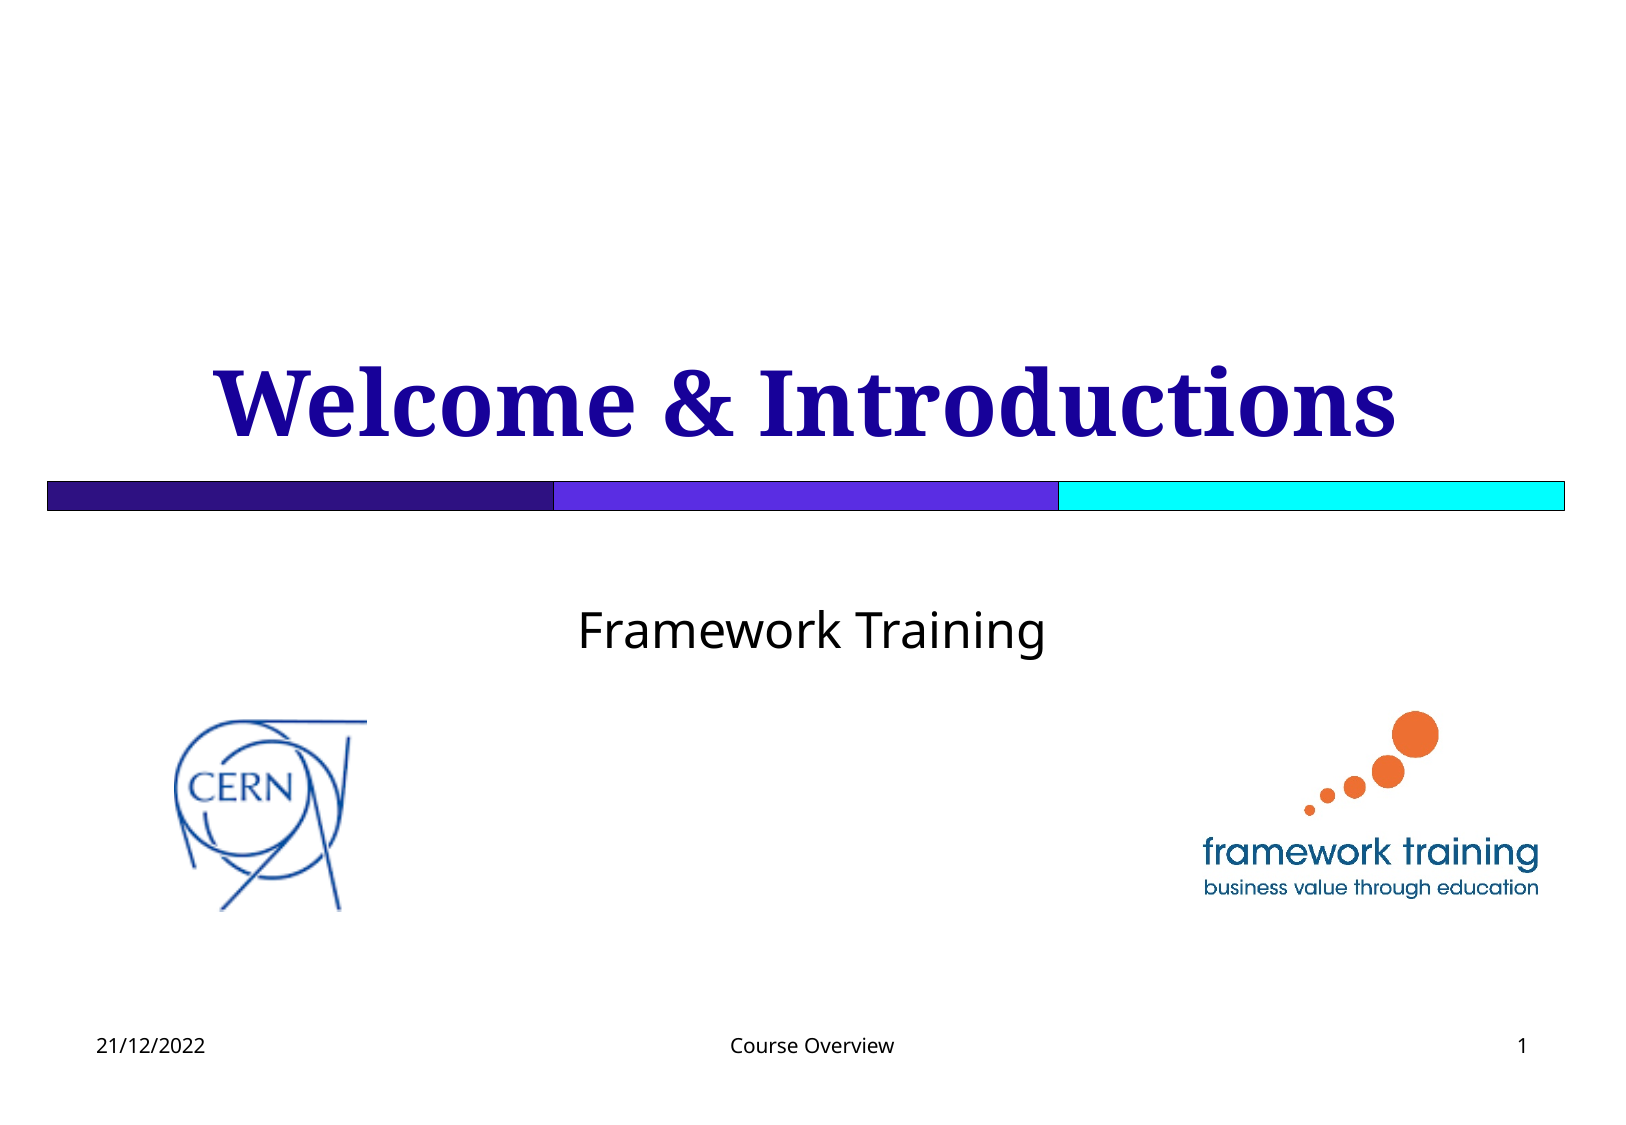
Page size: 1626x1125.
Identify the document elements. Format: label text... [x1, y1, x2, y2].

slide_number 1 [1164, 1025, 1544, 1100]
picture [174, 719, 367, 912]
subtitle Framework Training [287, 576, 1338, 899]
picture [1201, 710, 1539, 900]
footer Course Overview [555, 1025, 1070, 1100]
title Welcome & Introductions [115, 113, 1498, 463]
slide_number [81, 1025, 461, 1100]
